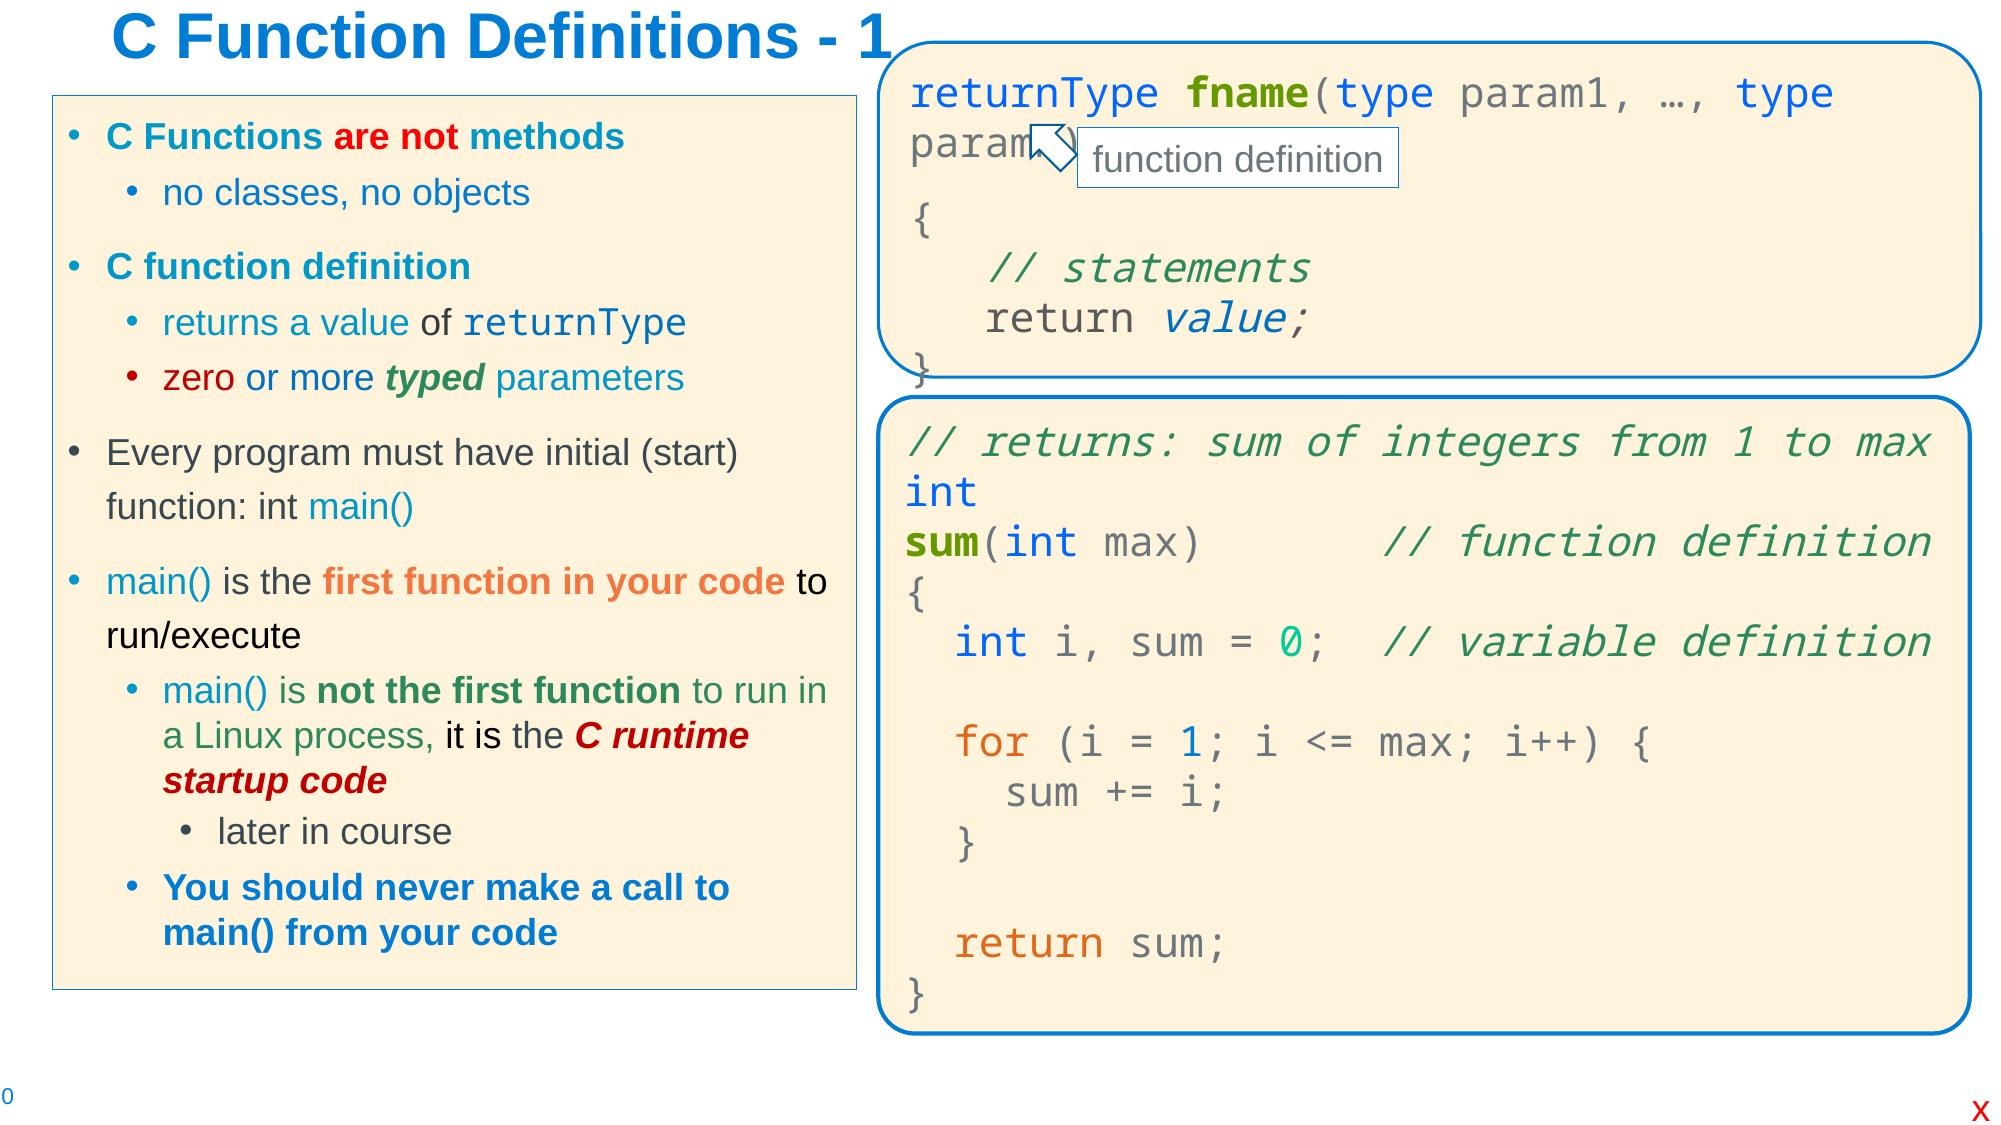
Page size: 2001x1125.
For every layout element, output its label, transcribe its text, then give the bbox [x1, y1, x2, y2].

text_box function definition [1077, 127, 1399, 188]
title C Function Definitions - 1 [96, 5, 1322, 81]
text_box returnType fname(type param1, …, type paramN) { // statements return value; } [878, 42, 1981, 378]
text_box x [1956, 1076, 2000, 1125]
text_box // returns: sum of integers from 1 to max int sum(int max) // function definition { int i, sum = 0; // variable definition for (i = 1; i <= max; i++) { sum += i; } return sum; } [878, 396, 1970, 1034]
list C Functions are not methods no classes, no objects C function definition returns a value of returnType zero or more typed parameters Every program must have initial (start) function: int main() main() is the first function in your code to run/execute main() is not the first function to run in a Linux process, it is the C runtime startup code later in course You should never make a call to main() from your code [52, 95, 857, 990]
text_box [1029, 123, 1079, 173]
